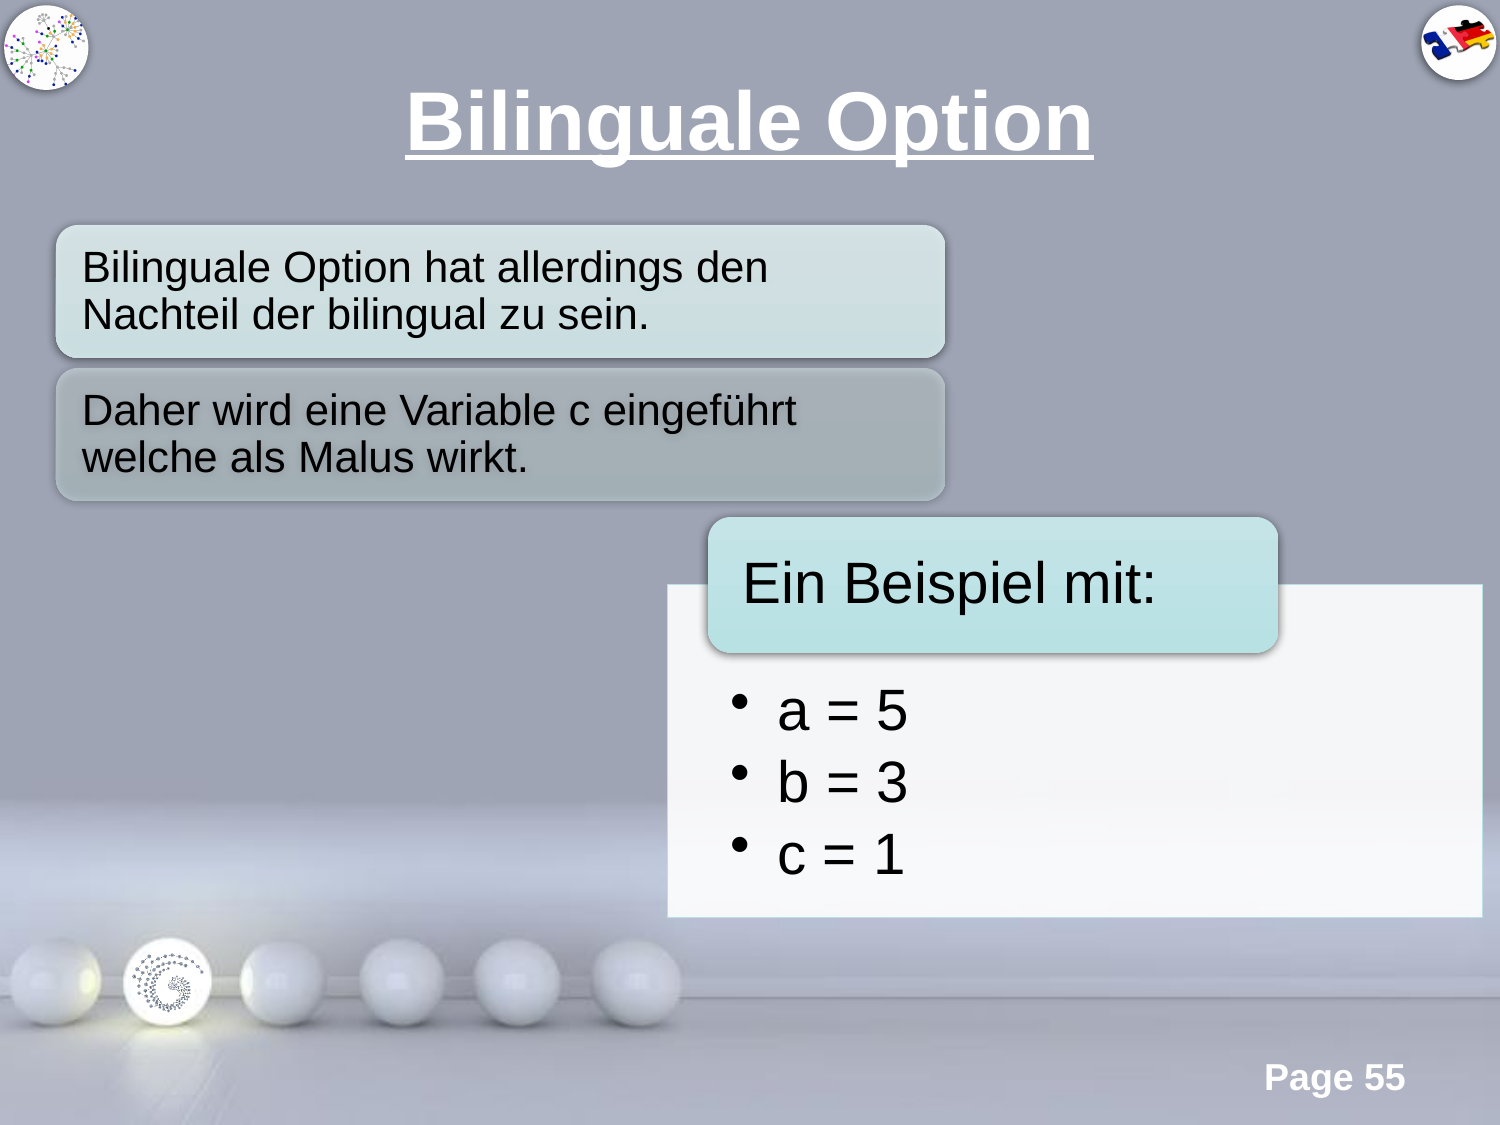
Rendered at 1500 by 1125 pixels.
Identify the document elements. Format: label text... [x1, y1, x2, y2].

text_box [4, 5, 89, 90]
picture [0, 0, 1500, 1125]
text_box [1421, 5, 1497, 81]
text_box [55, 219, 946, 506]
title Bilinguale Option [103, 59, 1397, 197]
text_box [667, 515, 1483, 920]
